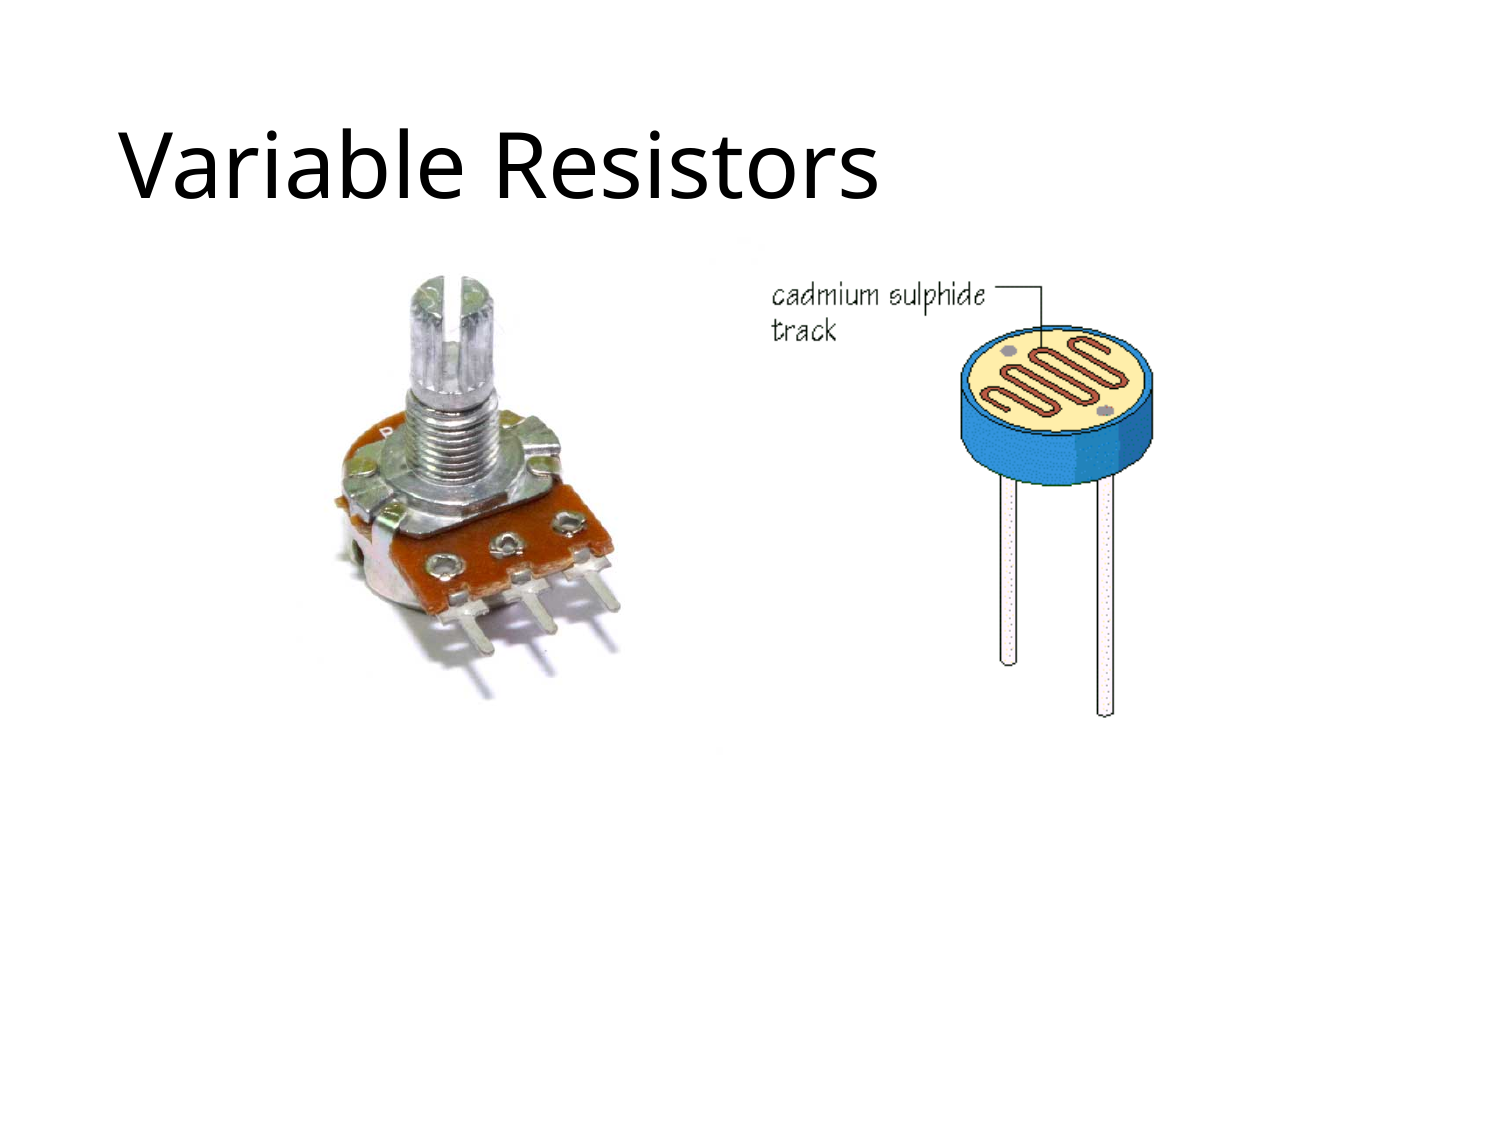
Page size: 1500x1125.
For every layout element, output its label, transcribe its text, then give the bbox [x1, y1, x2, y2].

picture [156, 237, 1158, 762]
title Variable Resistors [103, 59, 1397, 278]
